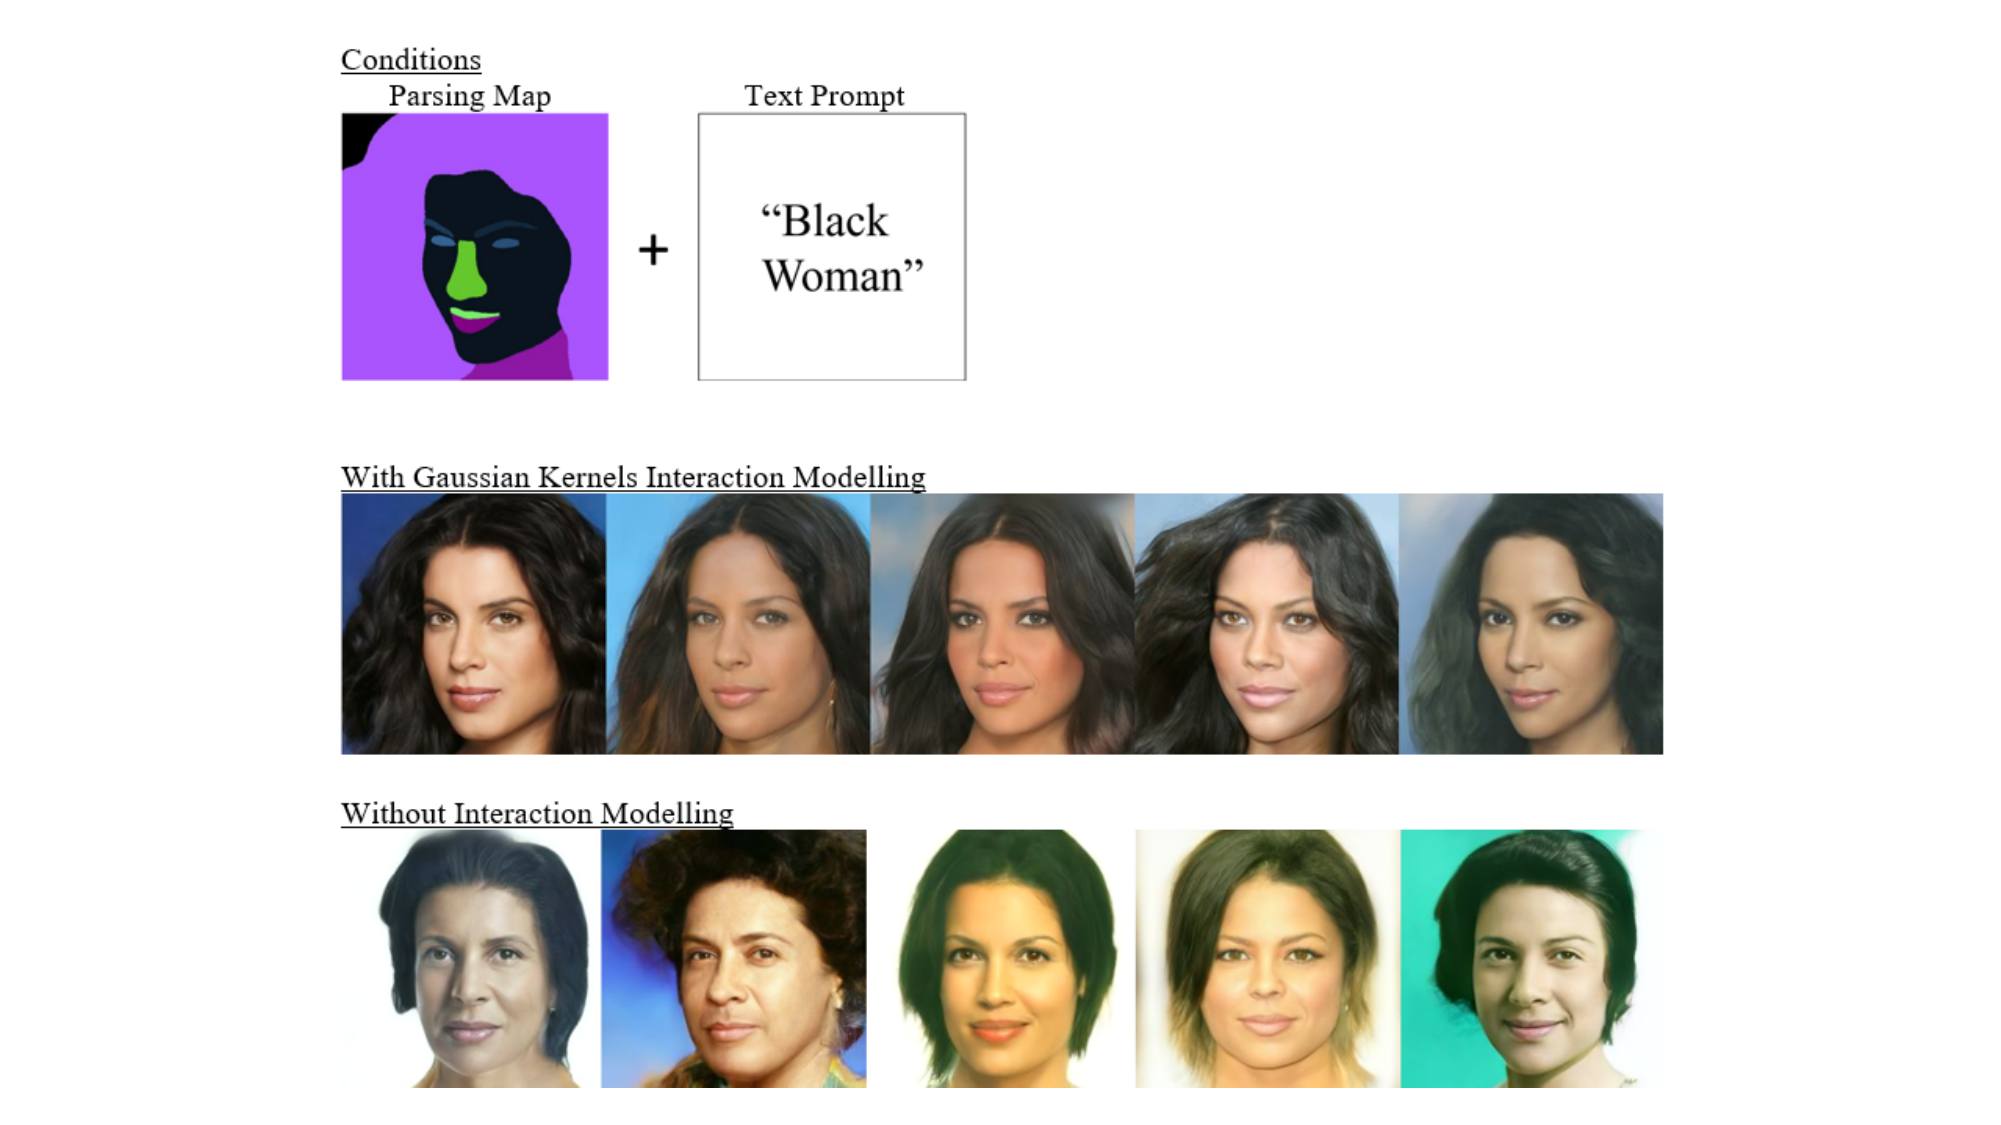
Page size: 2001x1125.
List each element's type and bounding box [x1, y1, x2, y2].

picture [335, 37, 1665, 1088]
